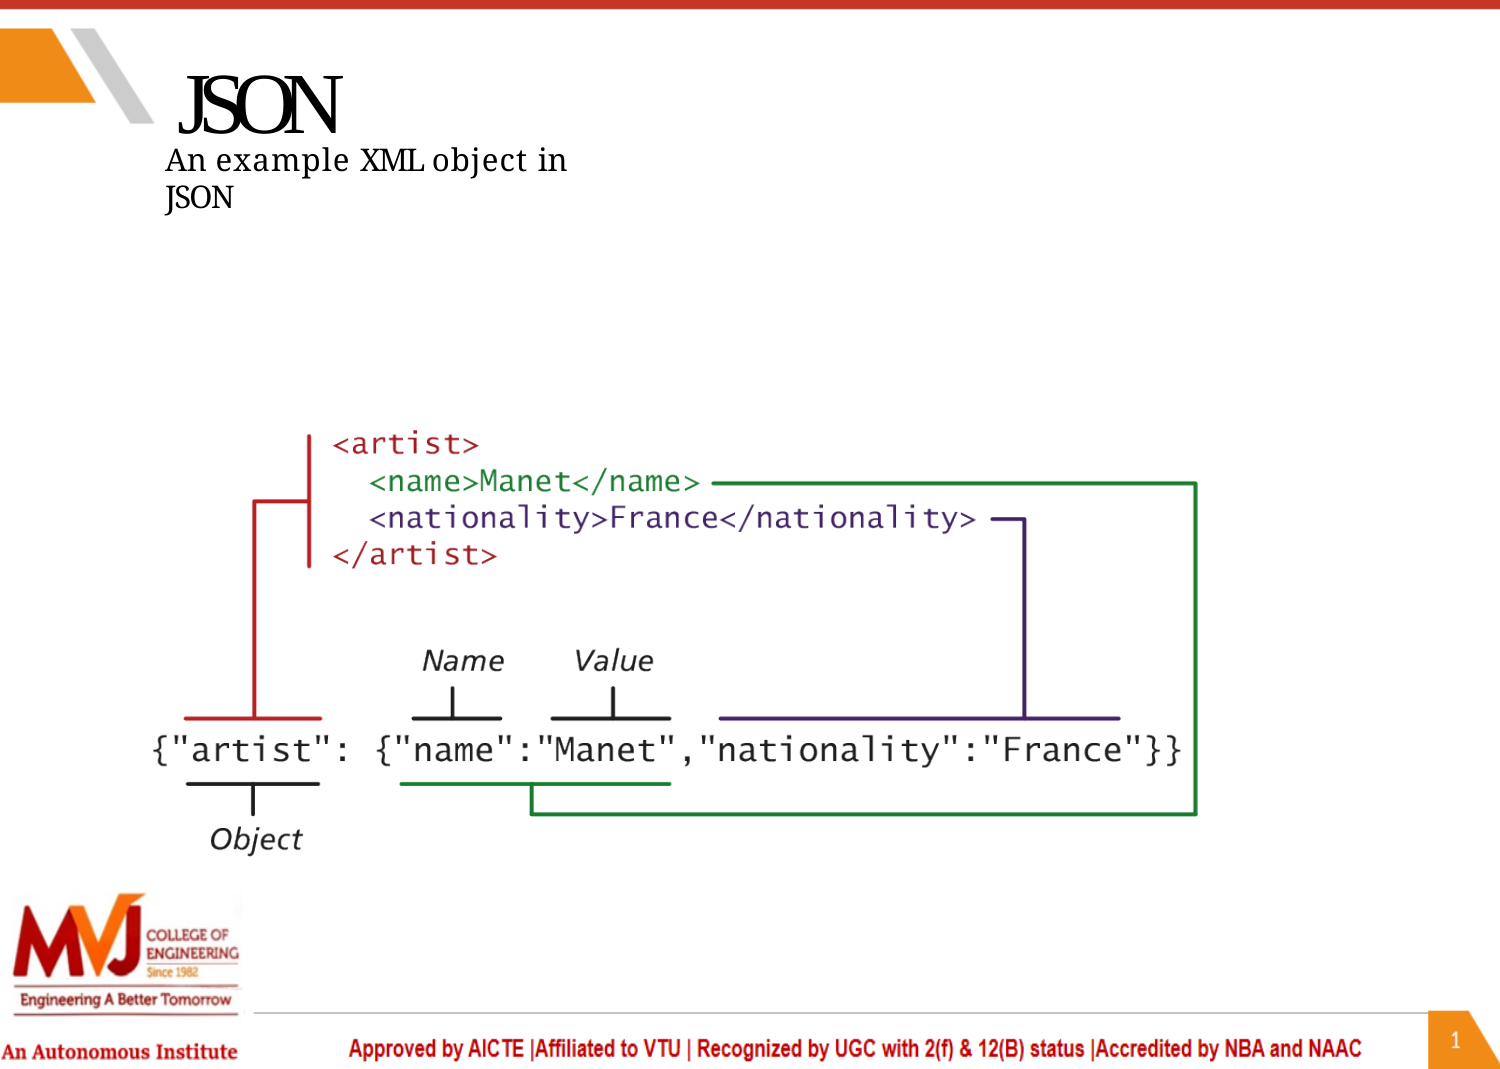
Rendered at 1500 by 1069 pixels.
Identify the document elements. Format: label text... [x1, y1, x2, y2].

text_box [153, 430, 1198, 858]
title JSON [162, 7, 359, 138]
picture [0, 0, 1500, 1069]
text_box An example XML object in JSON [162, 138, 628, 216]
